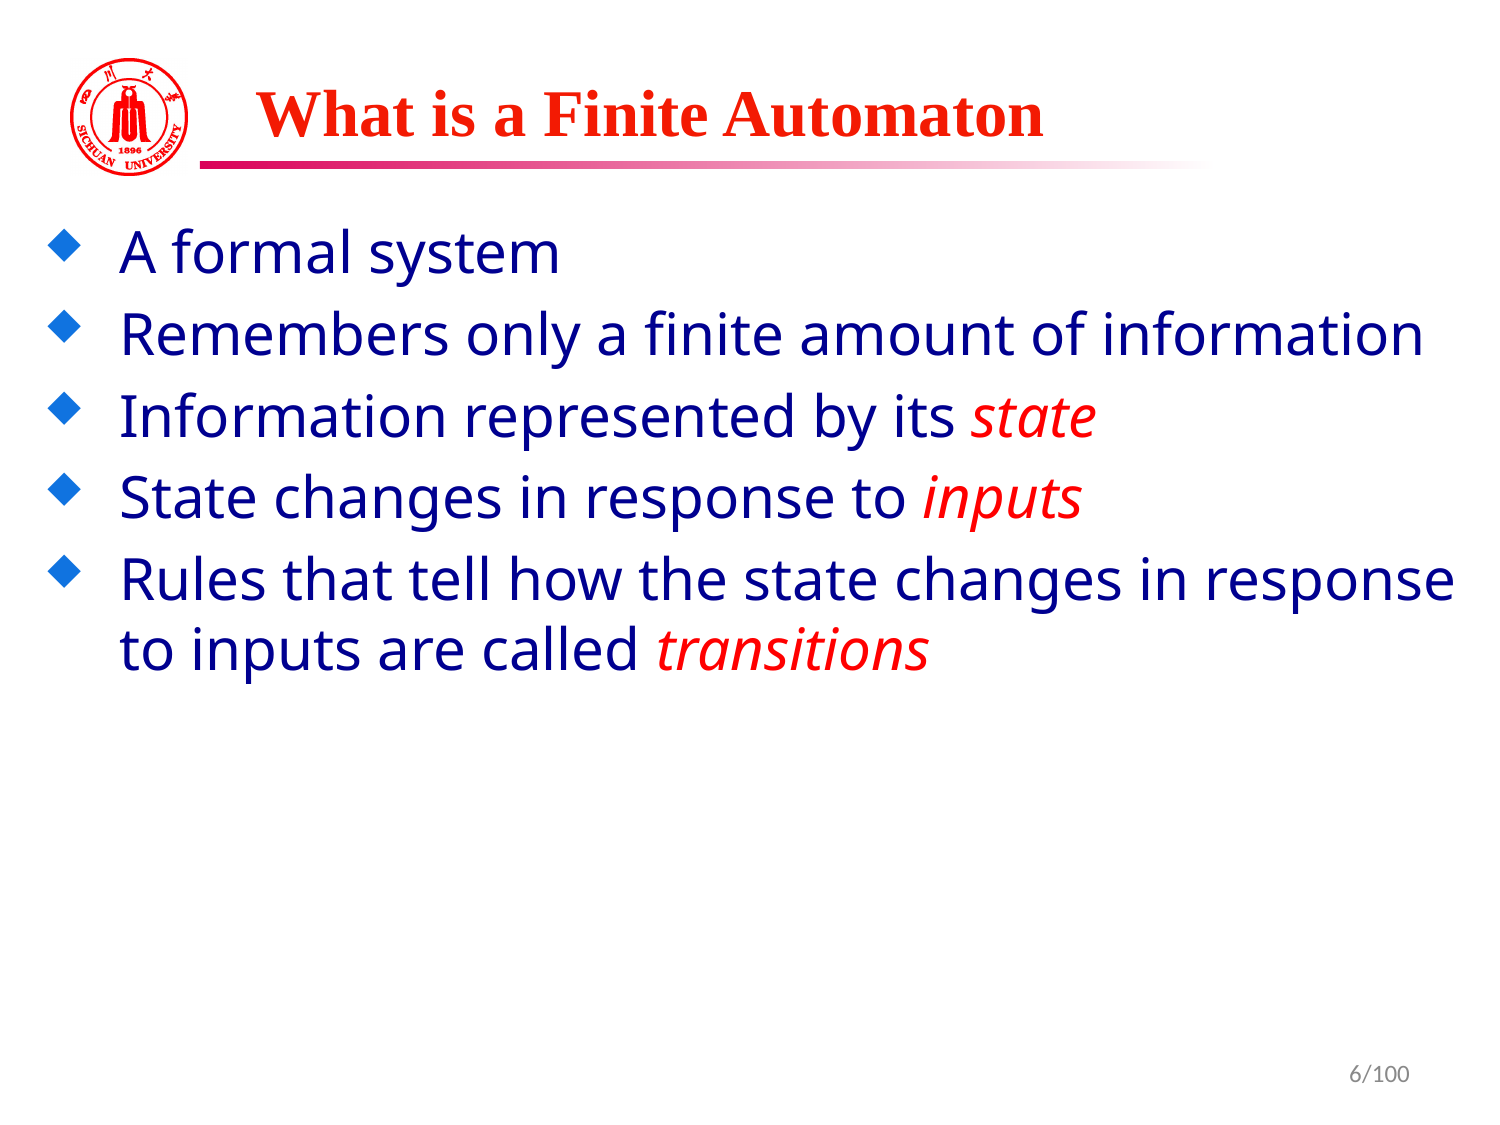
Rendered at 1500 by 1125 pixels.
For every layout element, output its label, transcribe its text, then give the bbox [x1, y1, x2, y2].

text_box What is a Finite Automaton [248, 66, 1070, 154]
picture [70, 58, 188, 176]
text_box [199, 161, 1214, 169]
slide_number 6/100 [1074, 1042, 1425, 1103]
text_box A formal system Remembers only a finite amount of information Information represented by its state State changes in response to inputs Rules that tell how the state changes in response to inputs are called transitions [29, 207, 1483, 1012]
